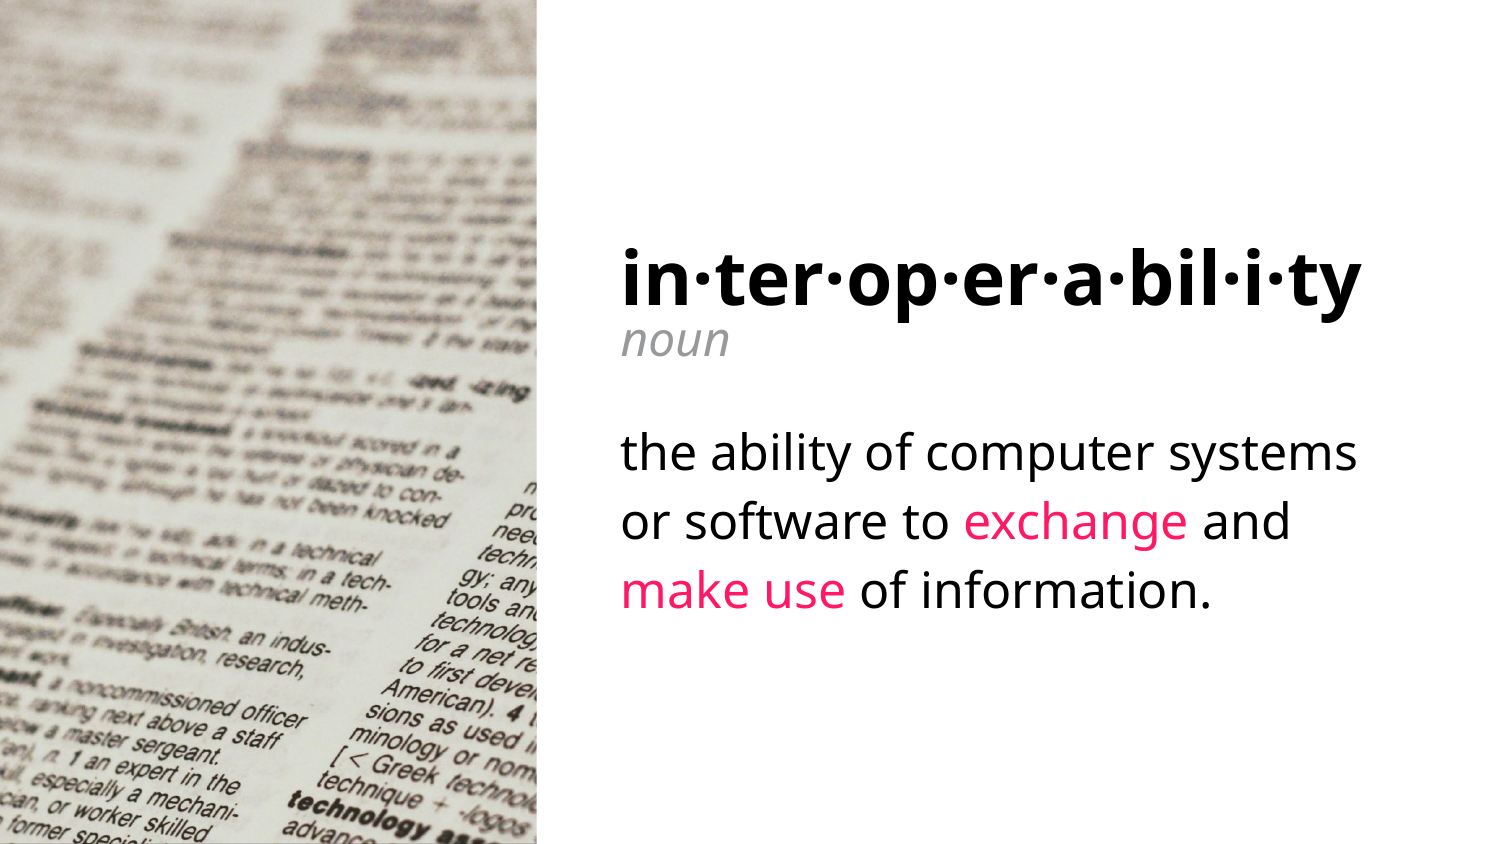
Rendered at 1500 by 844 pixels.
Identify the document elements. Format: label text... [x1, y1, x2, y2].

title in·ter·op·er·a·bil·i·ty noun the ability of computer systems or software to exchange and make use of information. [615, 193, 1426, 672]
picture [0, 0, 537, 844]
